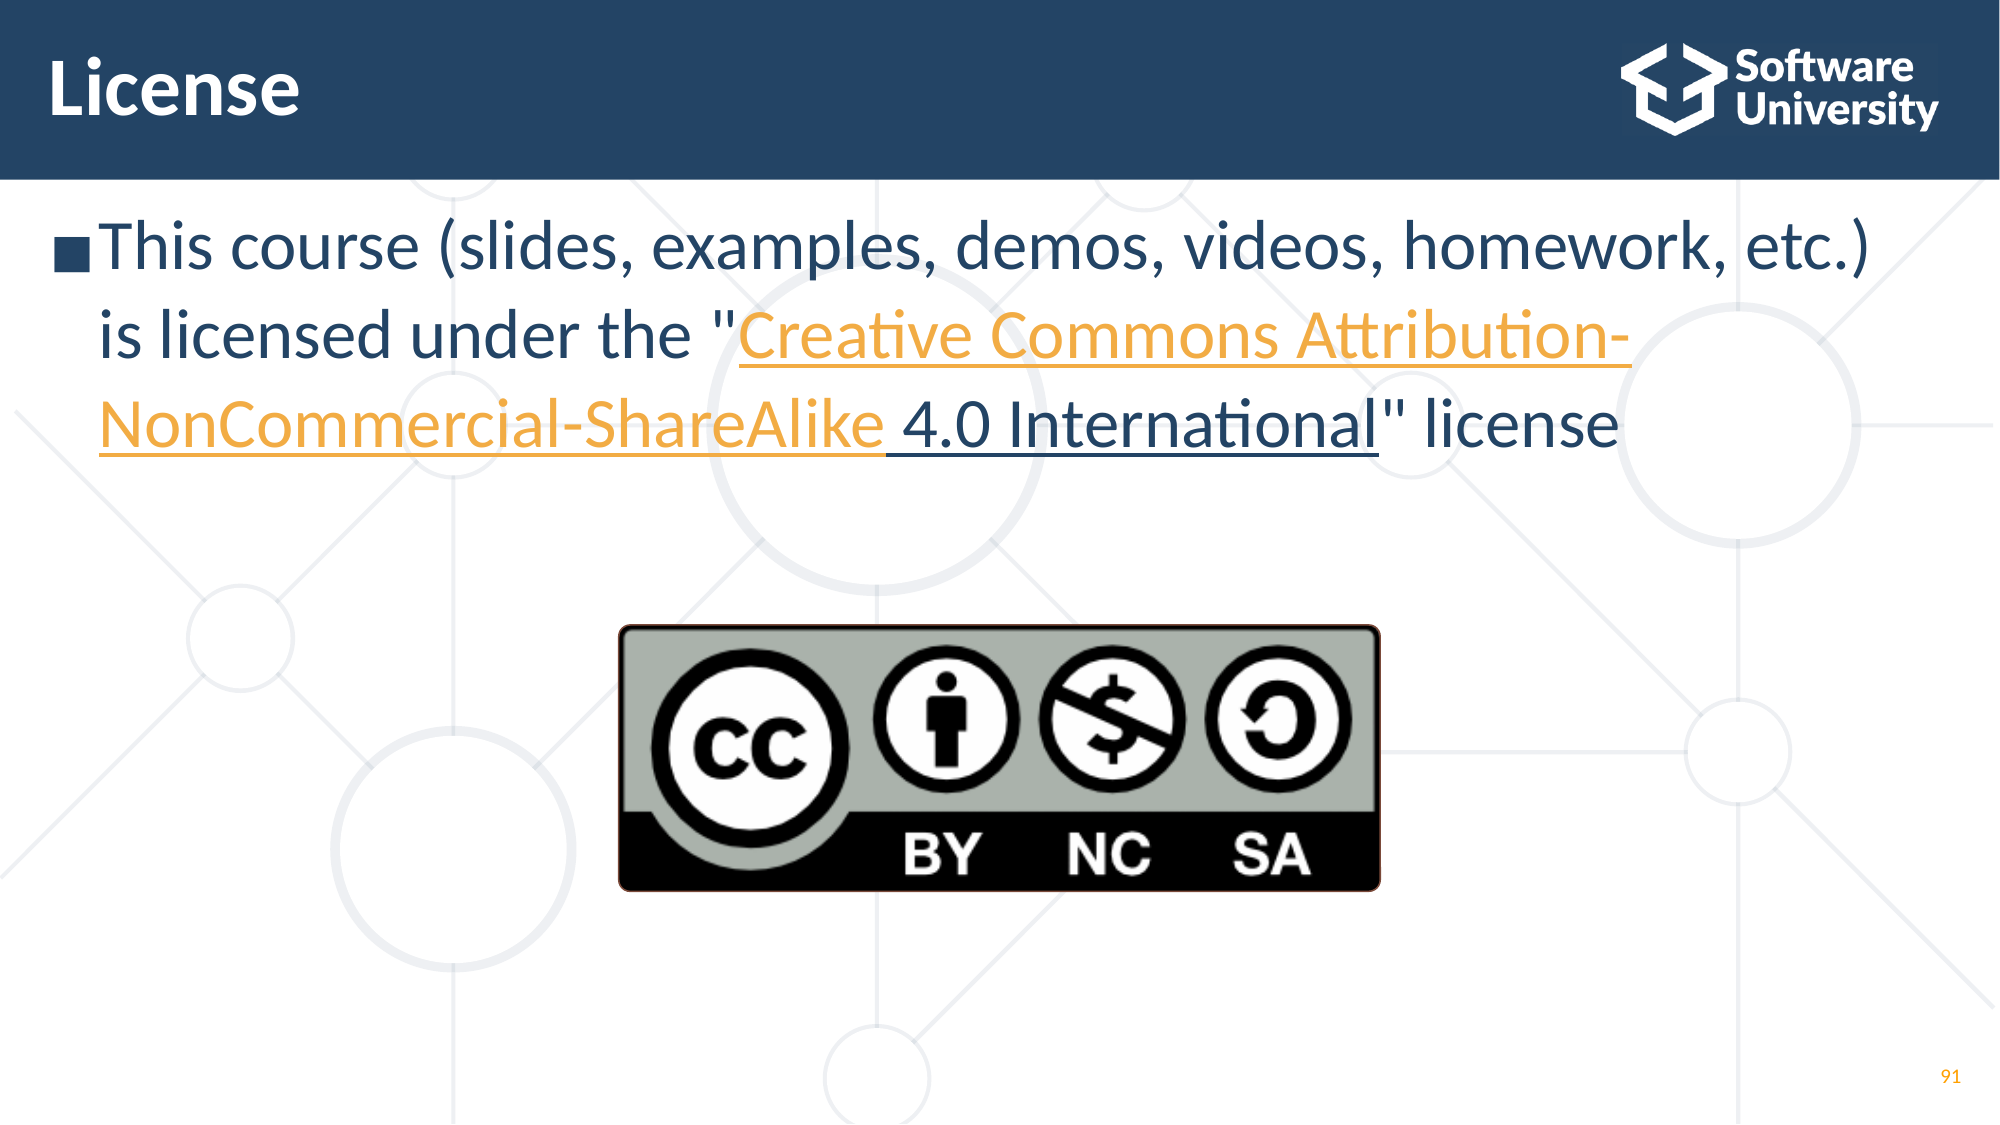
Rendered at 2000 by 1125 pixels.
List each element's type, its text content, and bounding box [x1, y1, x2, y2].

slide_number 91 [1896, 1049, 1968, 1101]
picture [618, 624, 1381, 892]
picture [1621, 43, 1939, 136]
title License [31, 16, 1591, 162]
list This course (slides, examples, demos, videos, homework, etc.) is licensed under the "Creative Commons Attribution-NonCommercial-ShareAlike 4.0 International" license [31, 188, 1968, 484]
